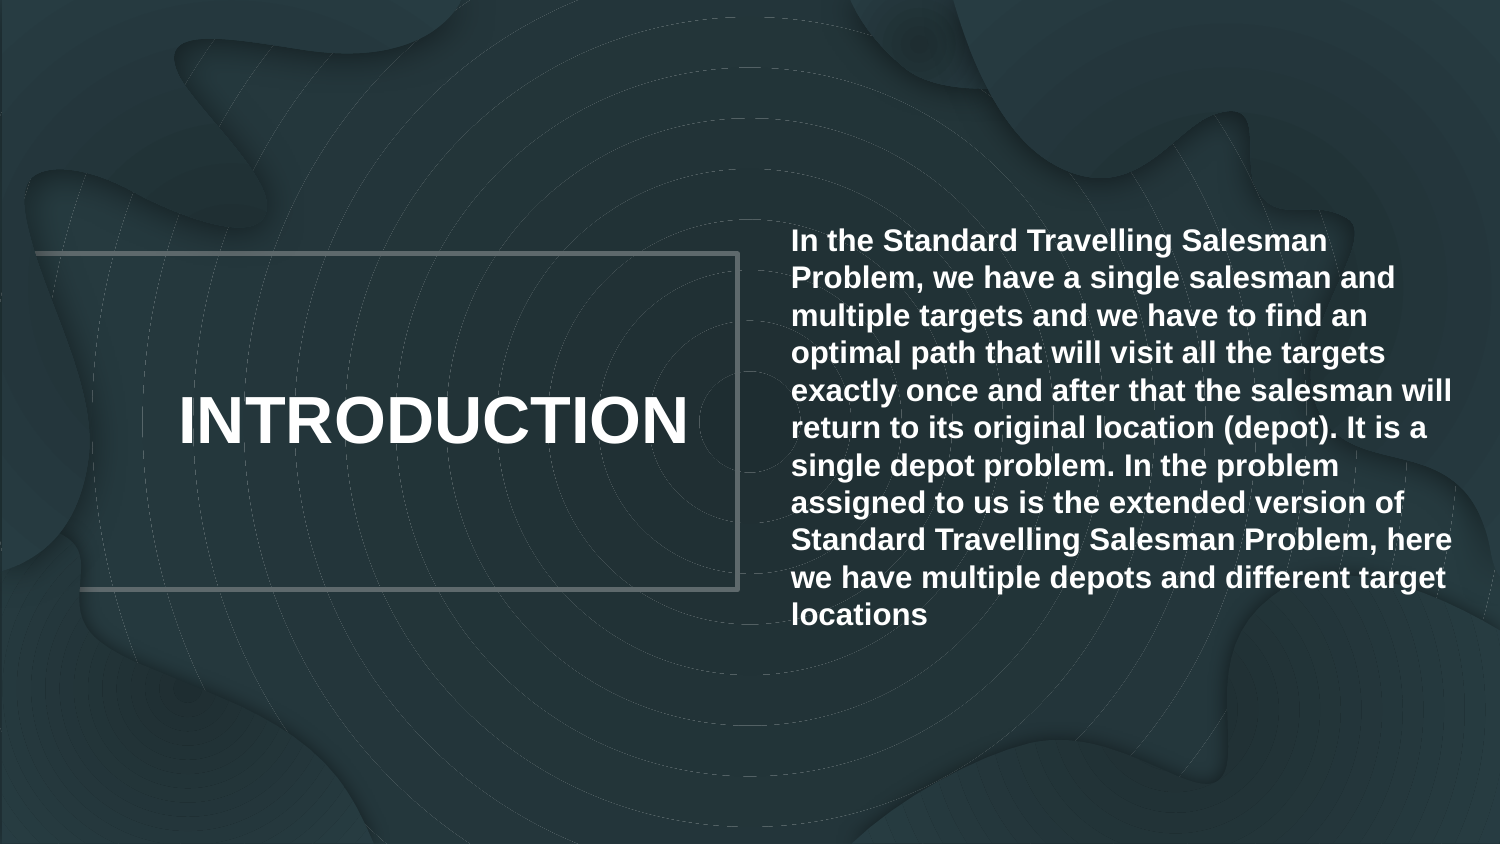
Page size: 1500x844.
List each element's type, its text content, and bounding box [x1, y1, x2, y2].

title INTRODUCTION [82, 320, 702, 524]
subtitle In the Standard Travelling Salesman Problem, we have a single salesman and multiple targets and we have to find an optimal path that will visit all the targets exactly once and after that the salesman will return to its original location (depot). It is a single depot problem. In the problem assigned to us is the extended version of Standard Travelling Salesman Problem, here we have multiple depots and different target locations [779, 77, 1469, 832]
